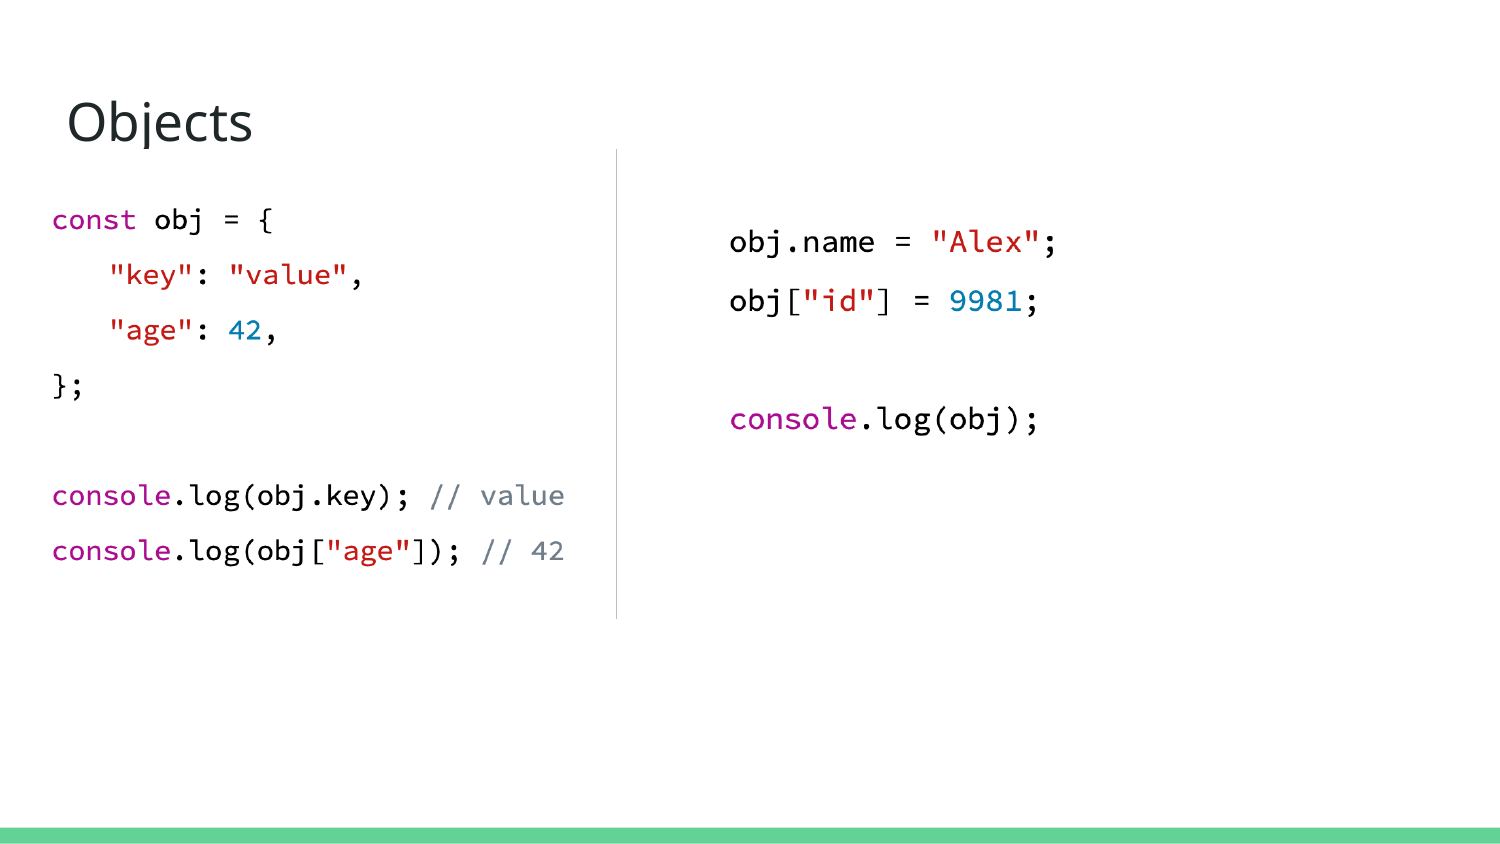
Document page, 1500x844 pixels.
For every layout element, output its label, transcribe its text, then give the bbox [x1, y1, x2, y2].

title Objects [51, 72, 1449, 167]
picture [674, 166, 1114, 493]
picture [0, 149, 617, 620]
